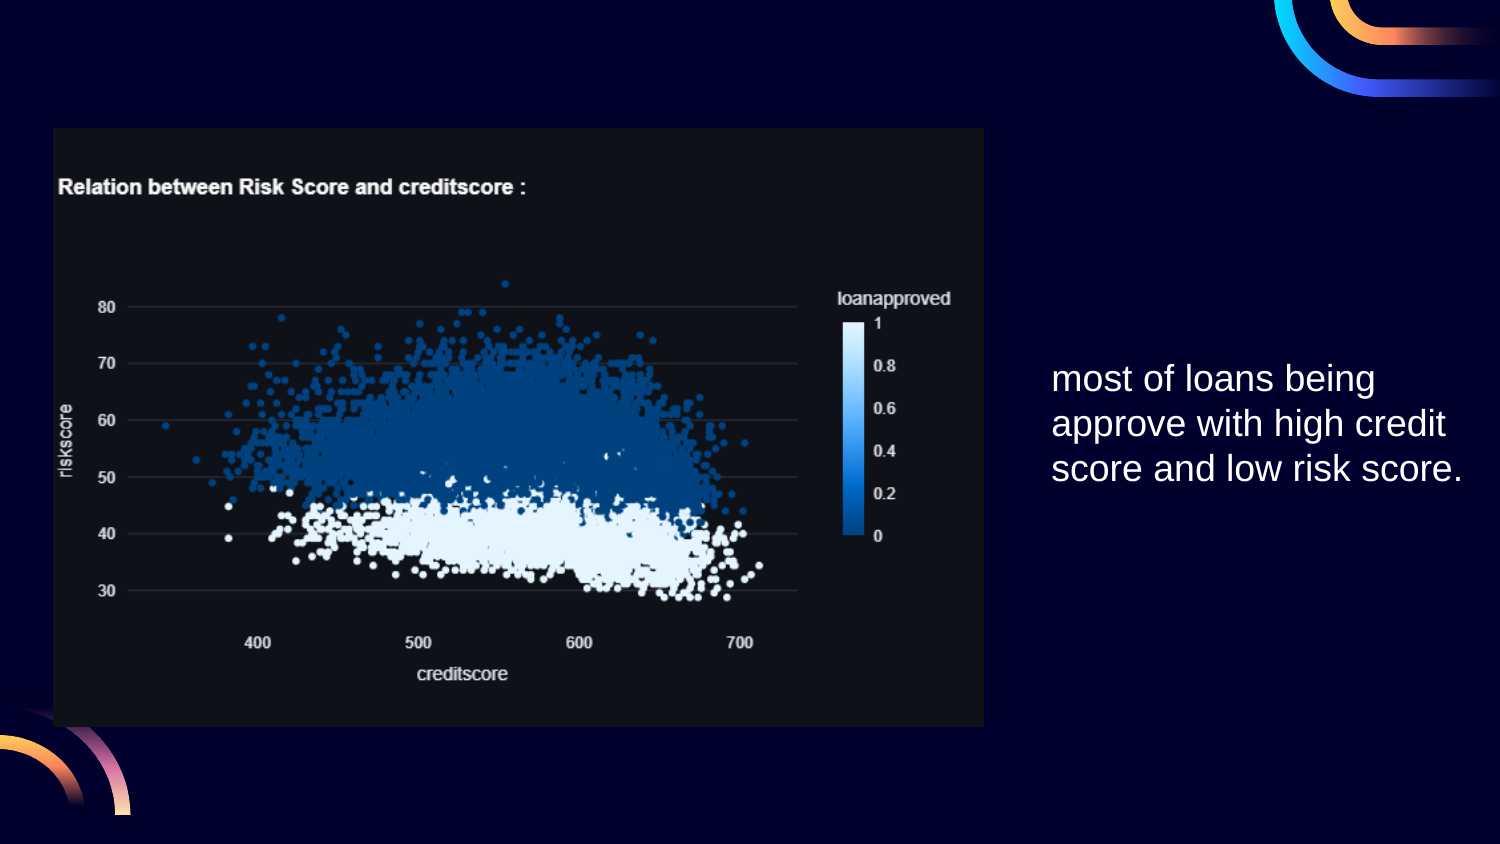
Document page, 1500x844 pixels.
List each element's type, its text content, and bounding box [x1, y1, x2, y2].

picture [0, 128, 984, 844]
picture [1239, 0, 1500, 127]
text_box most of loans being approve with high credit score and low risk score. [1036, 346, 1500, 496]
